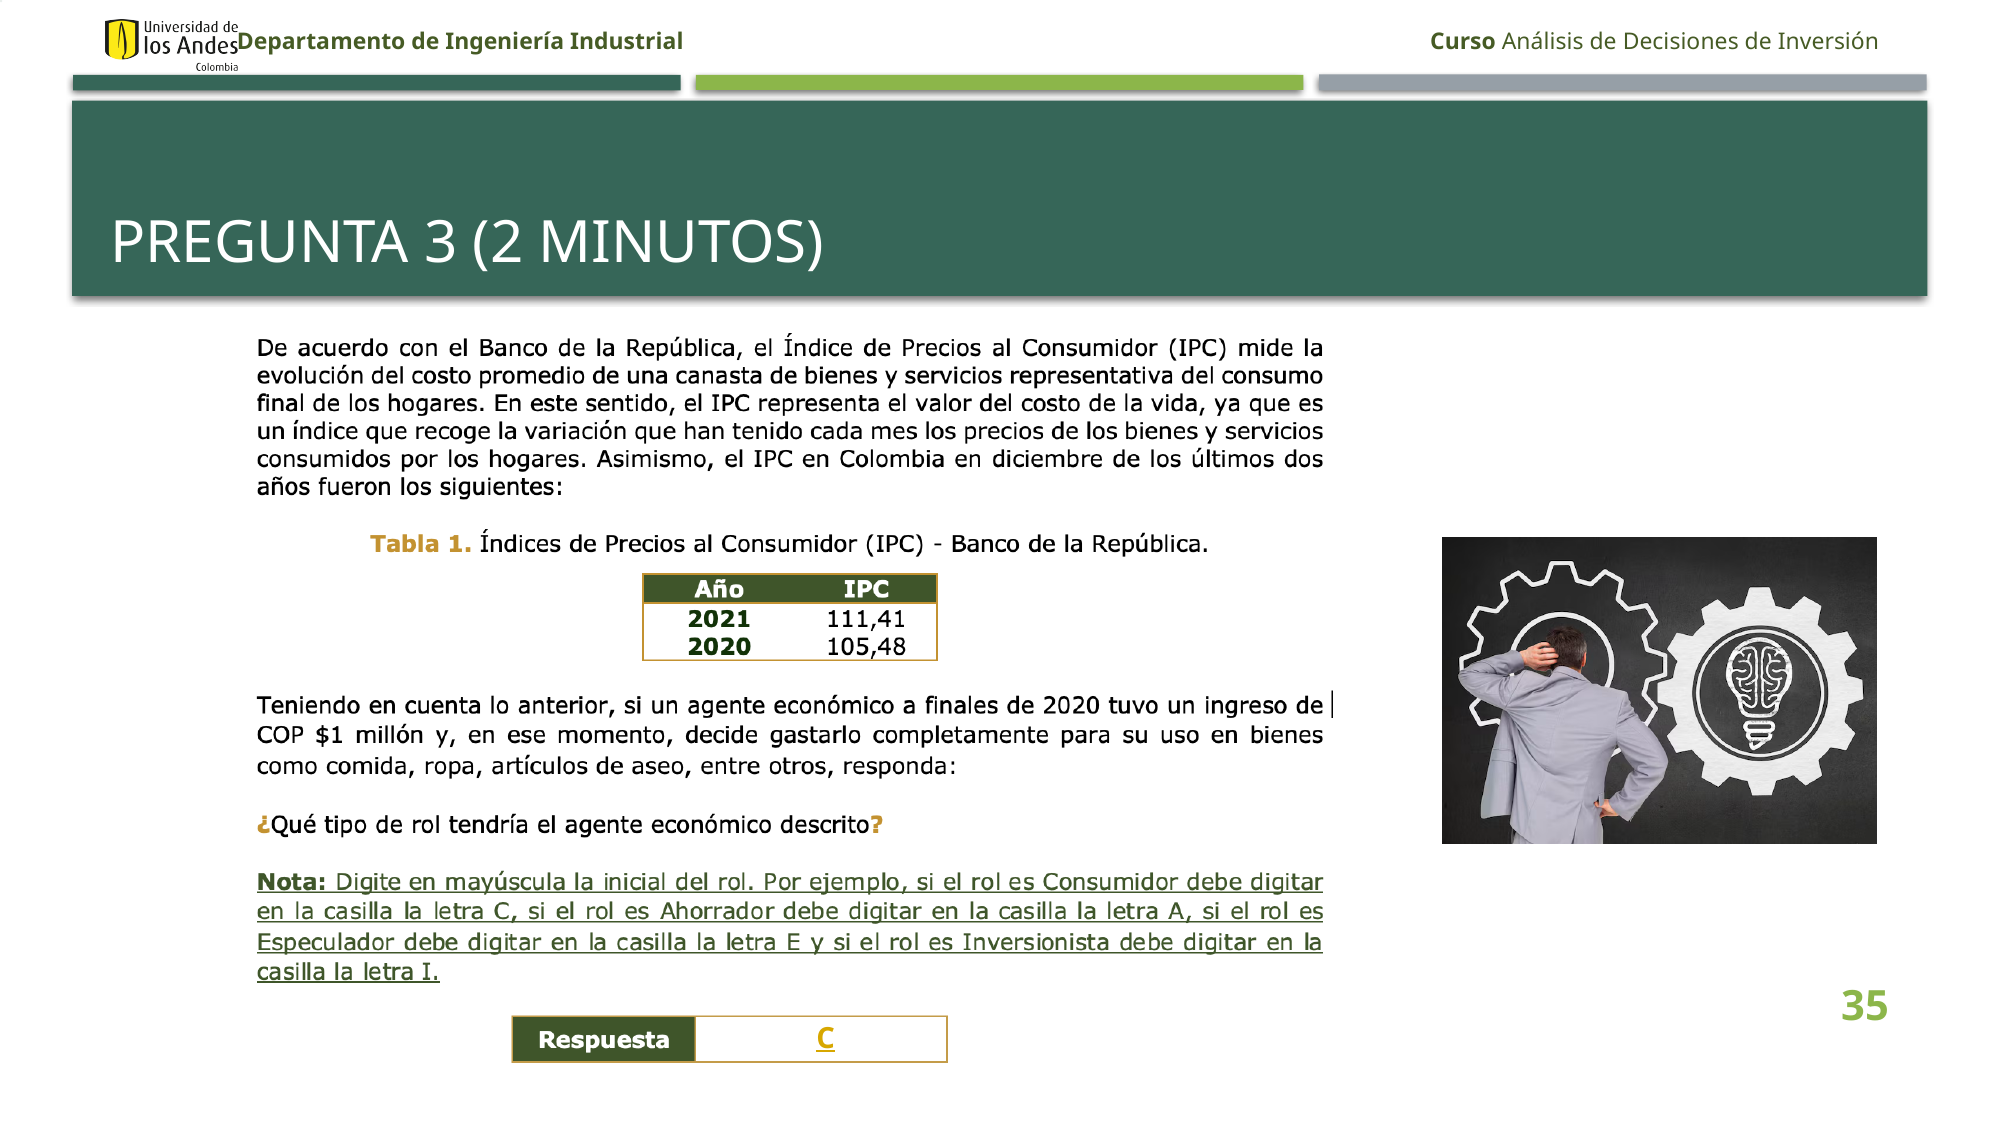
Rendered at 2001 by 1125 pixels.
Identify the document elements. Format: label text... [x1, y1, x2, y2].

title PREGUNTA 3 (2 MINUTOS) [95, 115, 1905, 282]
text_box Departamento de Ingeniería Industrial [240, 19, 699, 62]
picture [239, 325, 1354, 1088]
text_box Curso Análisis de Decisiones de Inversión [1377, 19, 1895, 62]
slide_number 35 [1732, 977, 1905, 1037]
picture [1442, 536, 1877, 844]
picture [104, 18, 238, 71]
